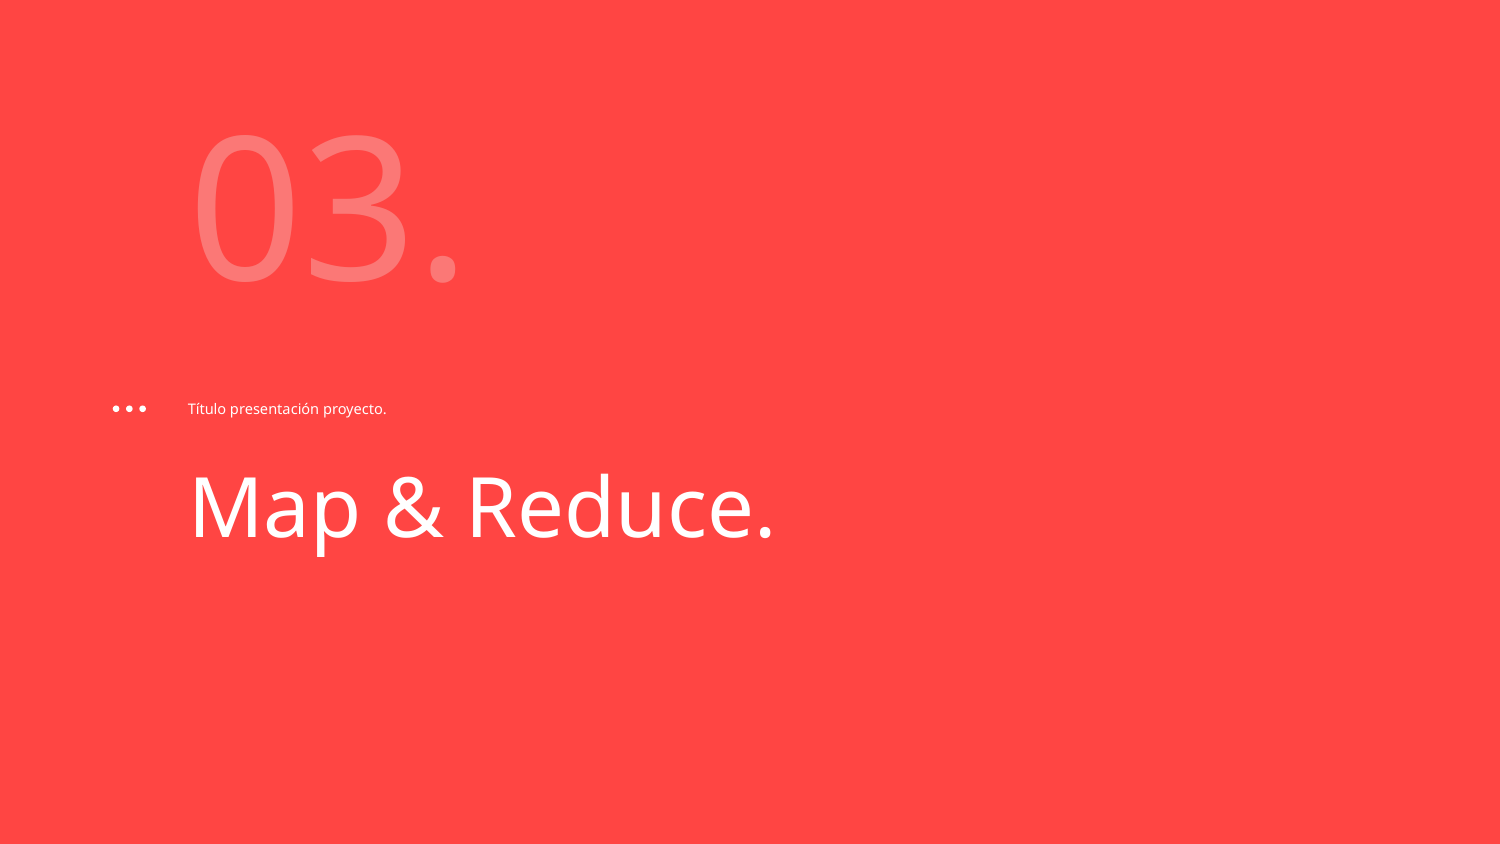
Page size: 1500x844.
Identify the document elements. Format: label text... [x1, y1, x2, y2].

text_box Map & Reduce. [188, 454, 1419, 523]
text_box [139, 405, 146, 413]
text_box [126, 405, 133, 413]
text_box Título presentación proyecto. [187, 400, 888, 435]
title 03. [188, 80, 1419, 227]
text_box [112, 405, 120, 413]
